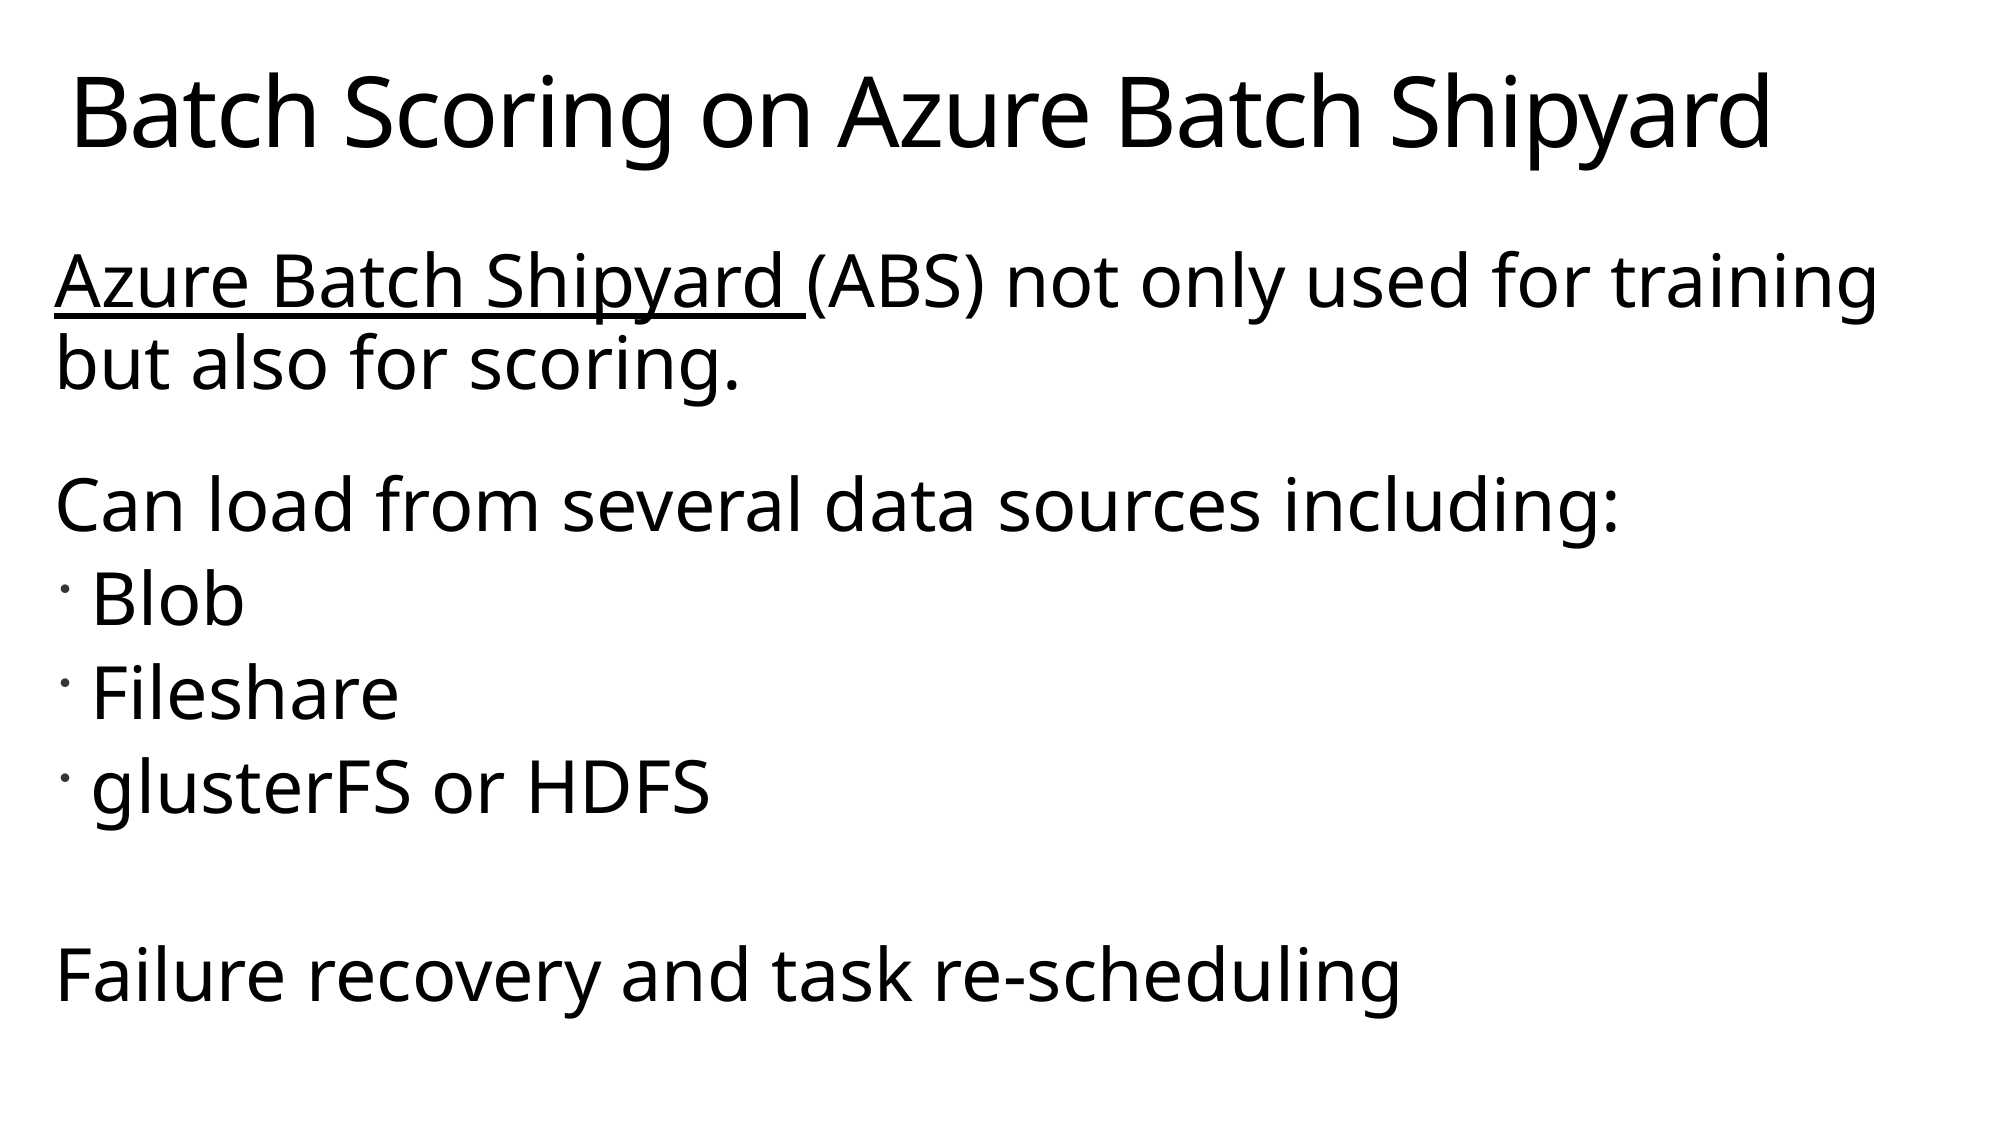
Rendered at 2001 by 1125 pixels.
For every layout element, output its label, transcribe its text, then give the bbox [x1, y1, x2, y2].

title Batch Scoring on Azure Batch Shipyard [44, 47, 1957, 196]
list Azure Batch Shipyard (ABS) not only used for training but also for scoring. Can load from several data sources including: Blob Fileshare glusterFS or HDFS Failure recovery and task re-scheduling [30, 220, 1942, 1125]
